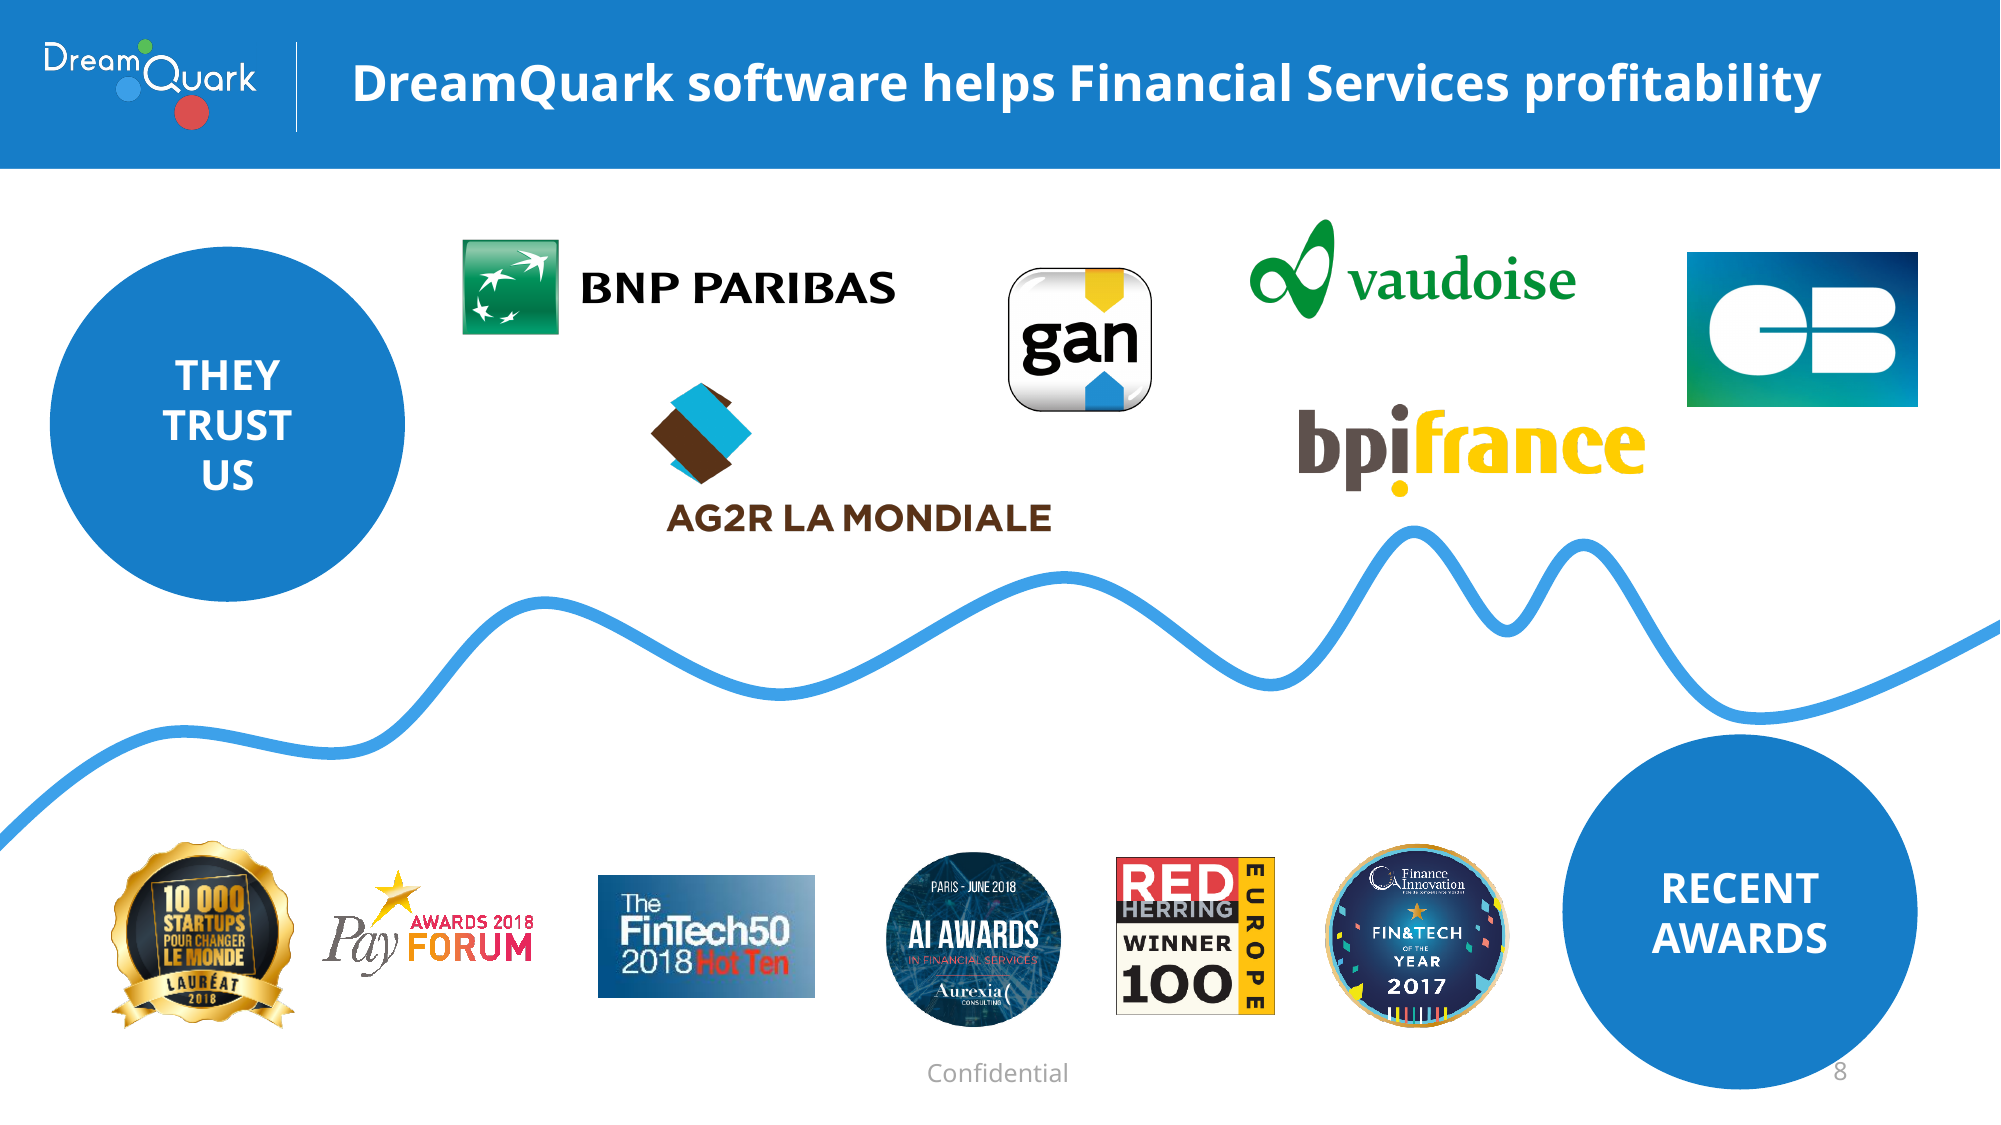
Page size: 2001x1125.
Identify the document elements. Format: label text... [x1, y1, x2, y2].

picture [45, 39, 257, 130]
footer Confidential [660, 1042, 1336, 1103]
picture [1774, 252, 1918, 333]
text_box THEY TRUST US [48, 245, 406, 603]
title DreamQuark software helps Financial Services profitability [336, 22, 1951, 148]
picture [598, 875, 815, 998]
picture [322, 869, 533, 977]
picture [1299, 403, 1645, 497]
slide_number 8 [1412, 1042, 1863, 1103]
picture [1687, 283, 1905, 407]
picture [881, 847, 1065, 1031]
picture [97, 830, 310, 1042]
picture [646, 190, 1617, 536]
text_box [0, 530, 2000, 871]
picture [1116, 857, 1275, 1015]
text_box RECENT AWARDS [1561, 733, 1919, 1042]
picture [1278, 809, 1550, 1069]
picture [460, 230, 897, 344]
